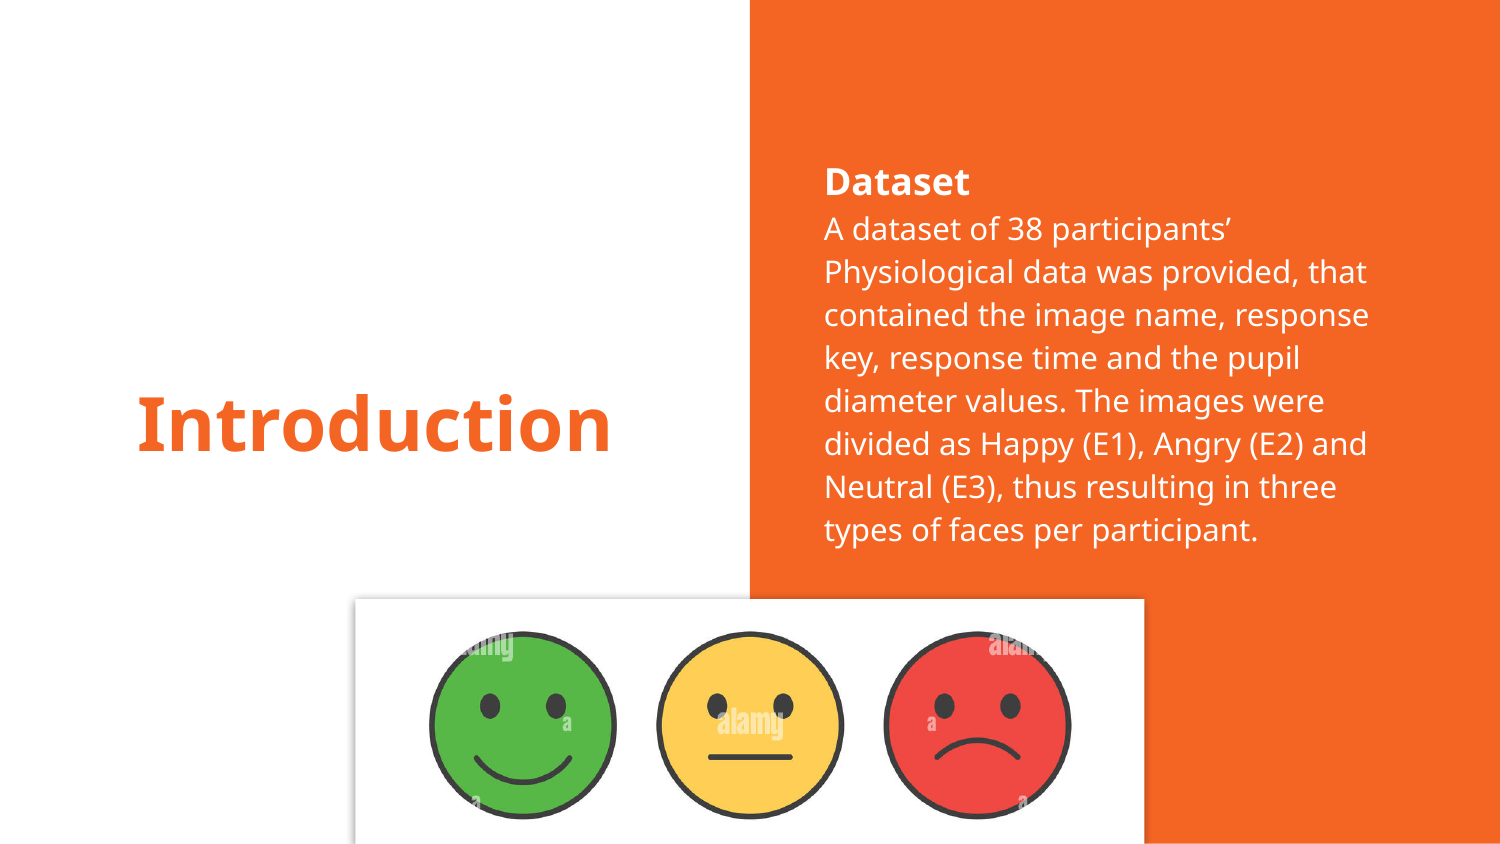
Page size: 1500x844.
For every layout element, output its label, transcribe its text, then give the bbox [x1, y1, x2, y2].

list Dataset A dataset of 38 participants’ Physiological data was provided, that contained the image name, response key, response time and the pupil diameter values. The images were divided as Happy (E1), Angry (E2) and Neutral (E3), thus resulting in three types of faces per participant. [808, 44, 1439, 723]
picture [355, 598, 1145, 844]
title Introduction [43, 313, 708, 530]
